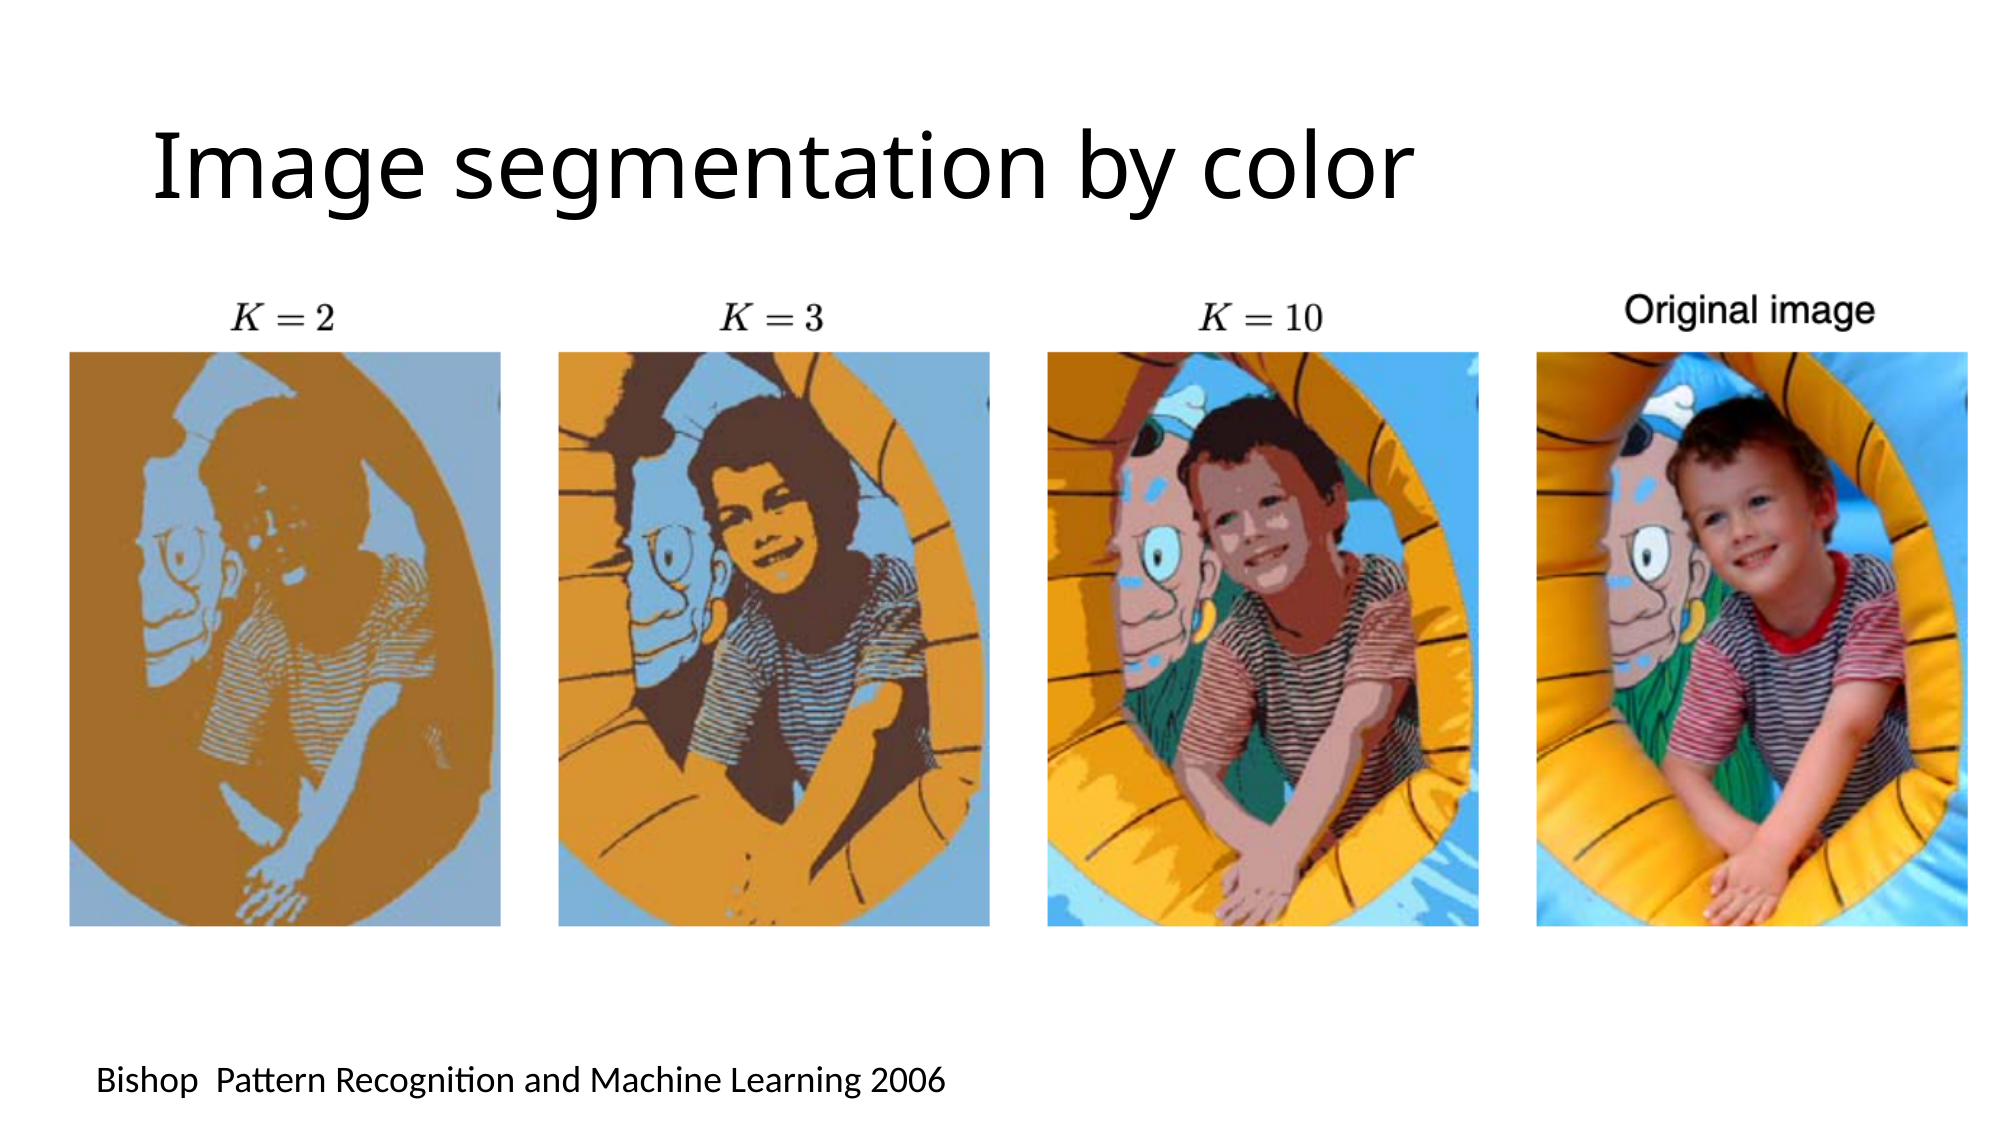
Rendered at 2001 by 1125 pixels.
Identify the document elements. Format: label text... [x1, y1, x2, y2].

title Image segmentation by color [137, 59, 1863, 251]
text_box Bishop Pattern Recognition and Machine Learning 2006 [81, 1047, 962, 1108]
picture [22, 251, 2000, 941]
